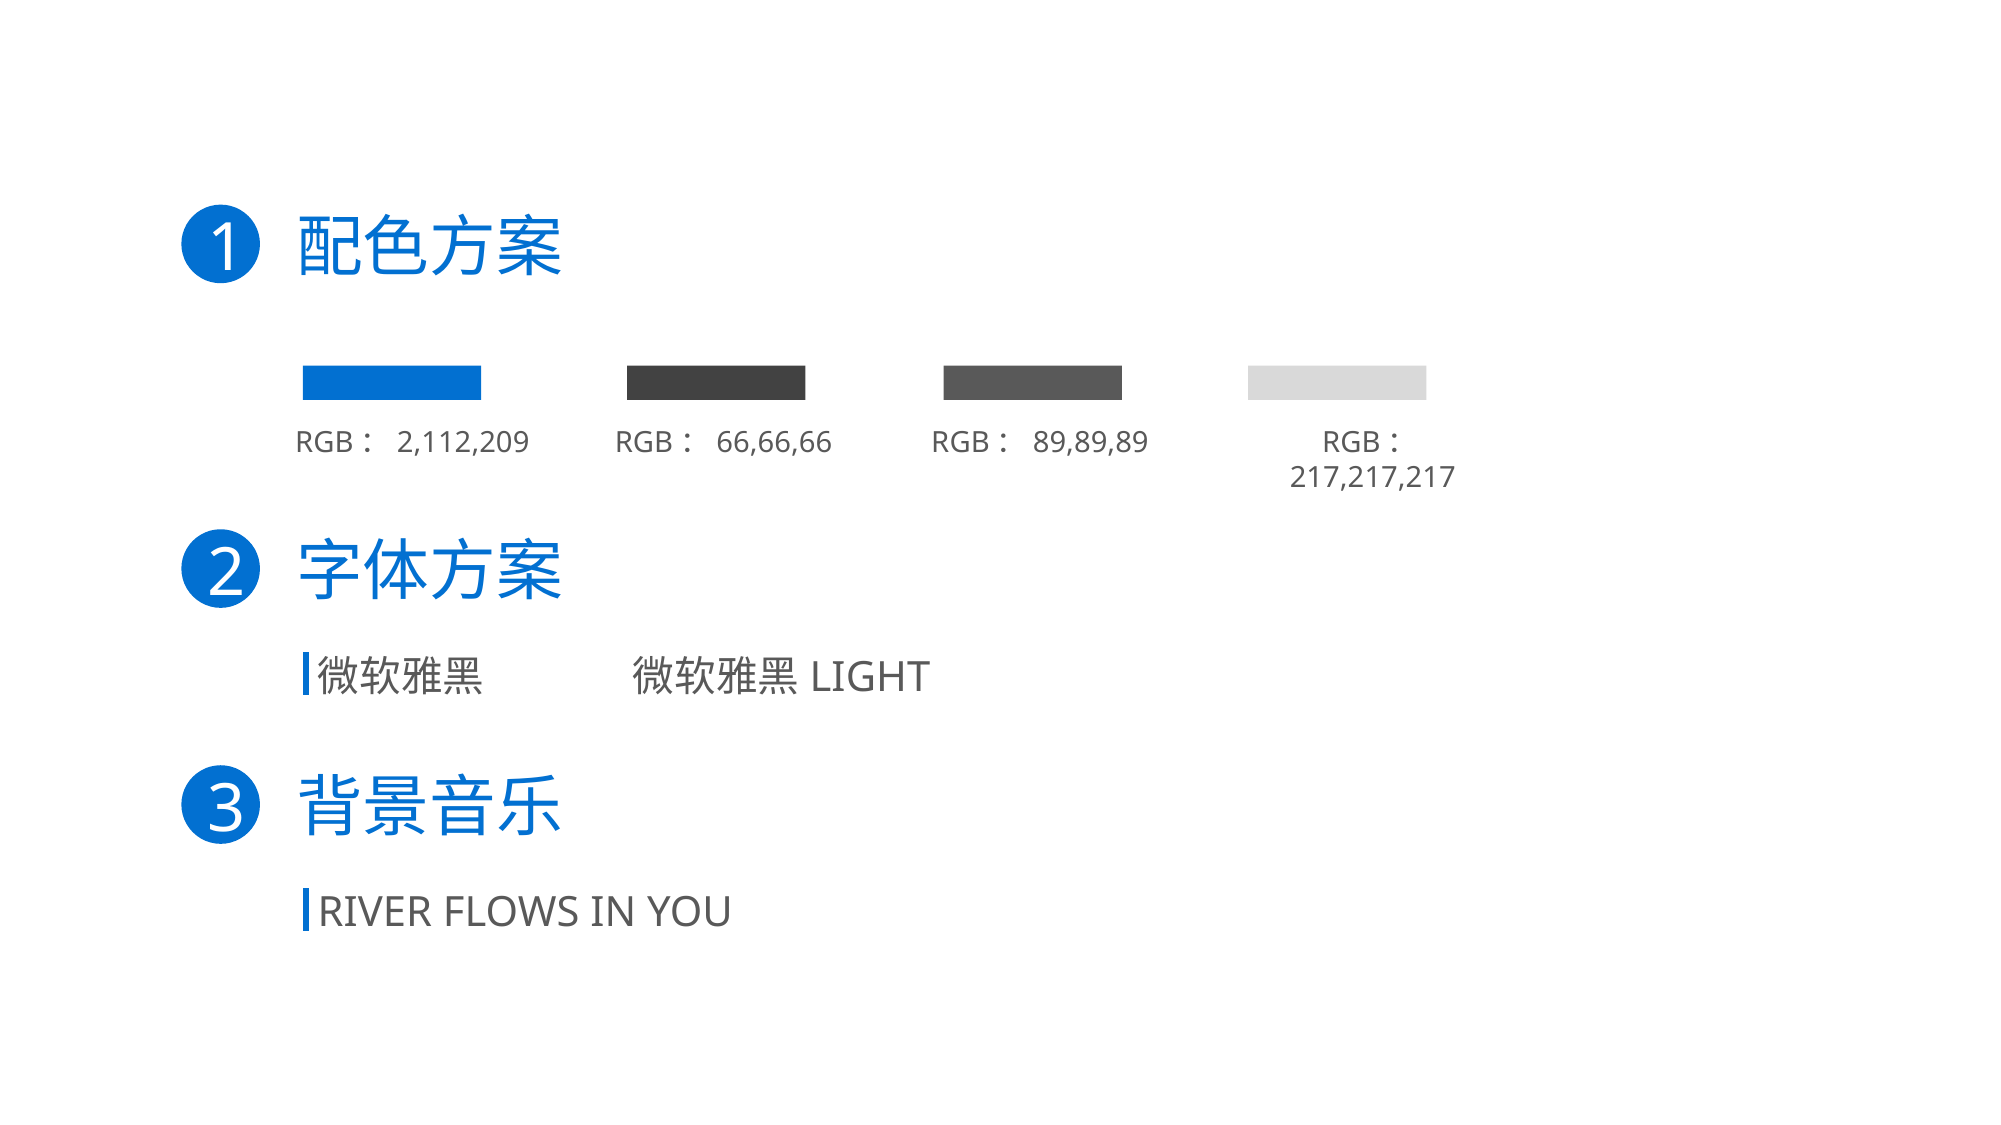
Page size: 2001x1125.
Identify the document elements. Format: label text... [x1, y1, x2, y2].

text_box RGB：2,112,209 [276, 416, 549, 466]
text_box [626, 365, 806, 401]
text_box RGB：89,89,89 [914, 416, 1166, 467]
text_box [943, 365, 1123, 401]
text_box RGB：217,217,217 [1226, 416, 1520, 501]
text_box [1247, 365, 1427, 401]
text_box 配色方案 [281, 195, 595, 291]
text_box 3 [180, 764, 261, 845]
text_box RIVER FLOWS IN YOU [302, 876, 795, 942]
text_box 2 [180, 528, 261, 609]
text_box 背景音乐 [281, 756, 595, 852]
text_box 1 [180, 203, 261, 285]
text_box 微软雅黑 微软雅黑LIGHT [302, 642, 1018, 708]
text_box RGB：66,66,66 [597, 416, 850, 467]
text_box [302, 365, 482, 401]
text_box 字体方案 [281, 520, 595, 616]
